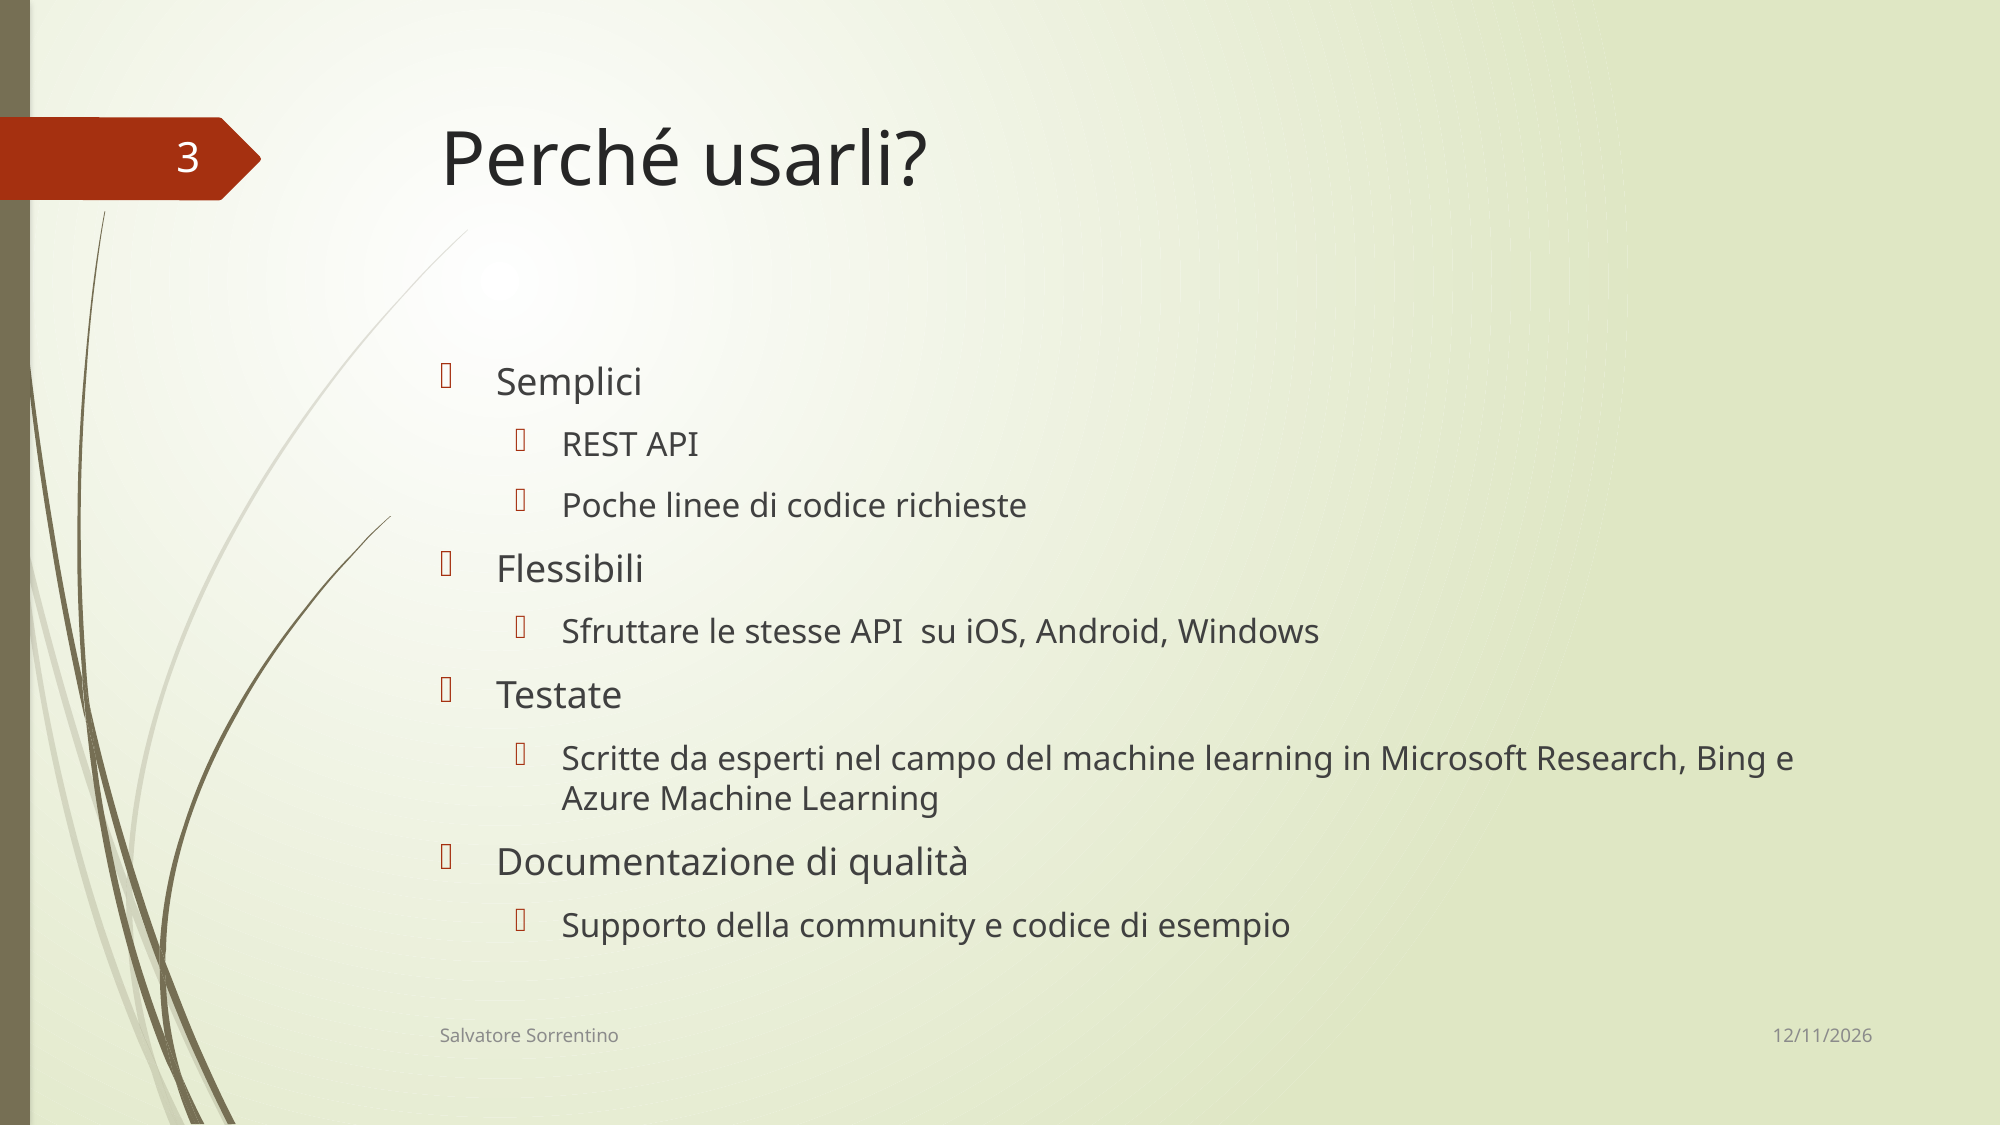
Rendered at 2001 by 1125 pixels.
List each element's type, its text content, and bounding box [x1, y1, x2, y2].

list Semplici REST API Poche linee di codice richieste Flessibili Sfruttare le stesse API su iOS, Android, Windows Testate Scritte da esperti nel campo del machine learning in Microsoft Research, Bing e Azure Machine Learning Documentazione di qualità Supporto della community e codice di esempio [424, 350, 1888, 970]
footer Salvatore Sorrentino [424, 1006, 1675, 1067]
slide_number 3 [87, 129, 216, 190]
title Perché usarli? [425, 102, 1888, 313]
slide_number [1699, 1005, 1888, 1067]
